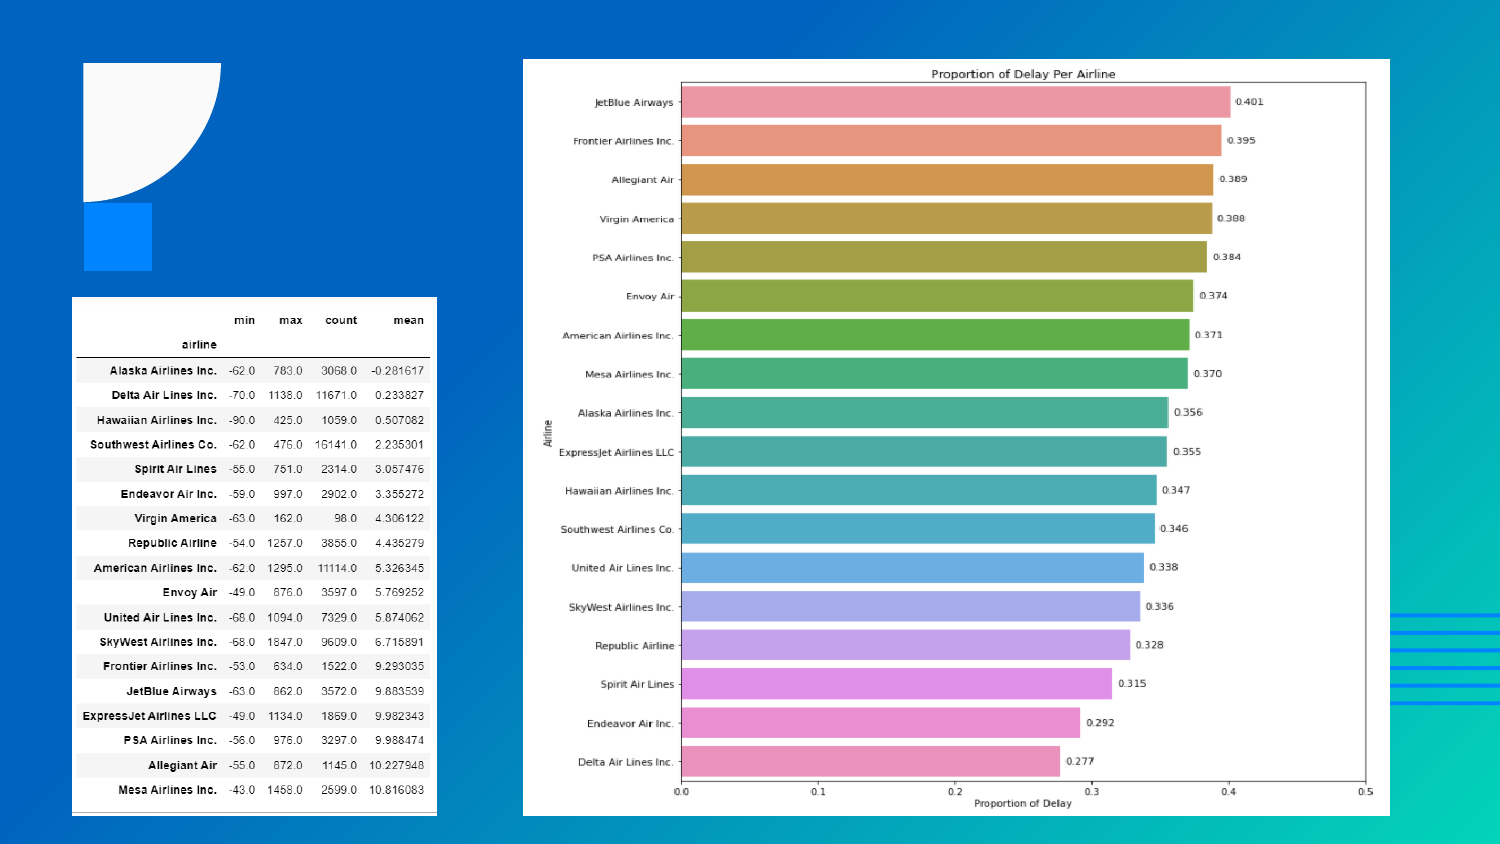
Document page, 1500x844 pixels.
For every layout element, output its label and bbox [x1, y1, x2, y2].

picture [72, 0, 1390, 844]
